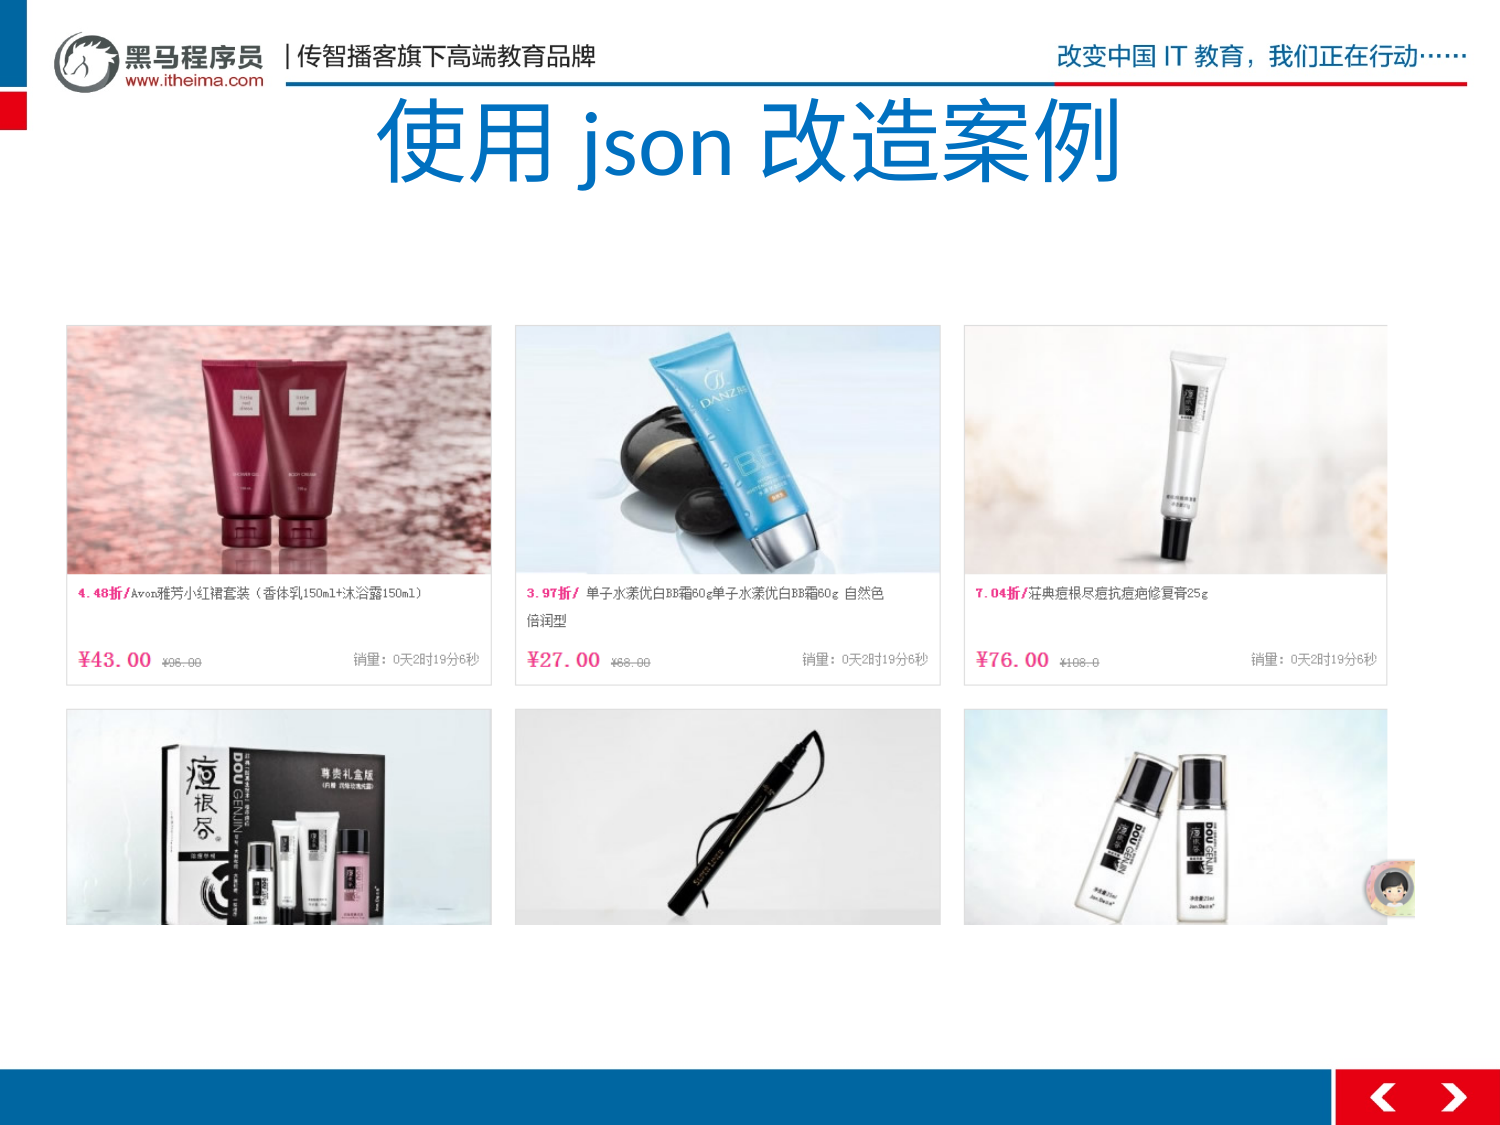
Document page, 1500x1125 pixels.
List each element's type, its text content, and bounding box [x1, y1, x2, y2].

title 使用json改造案例 [75, 45, 1425, 233]
picture [0, 0, 1500, 1125]
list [64, 314, 1416, 926]
